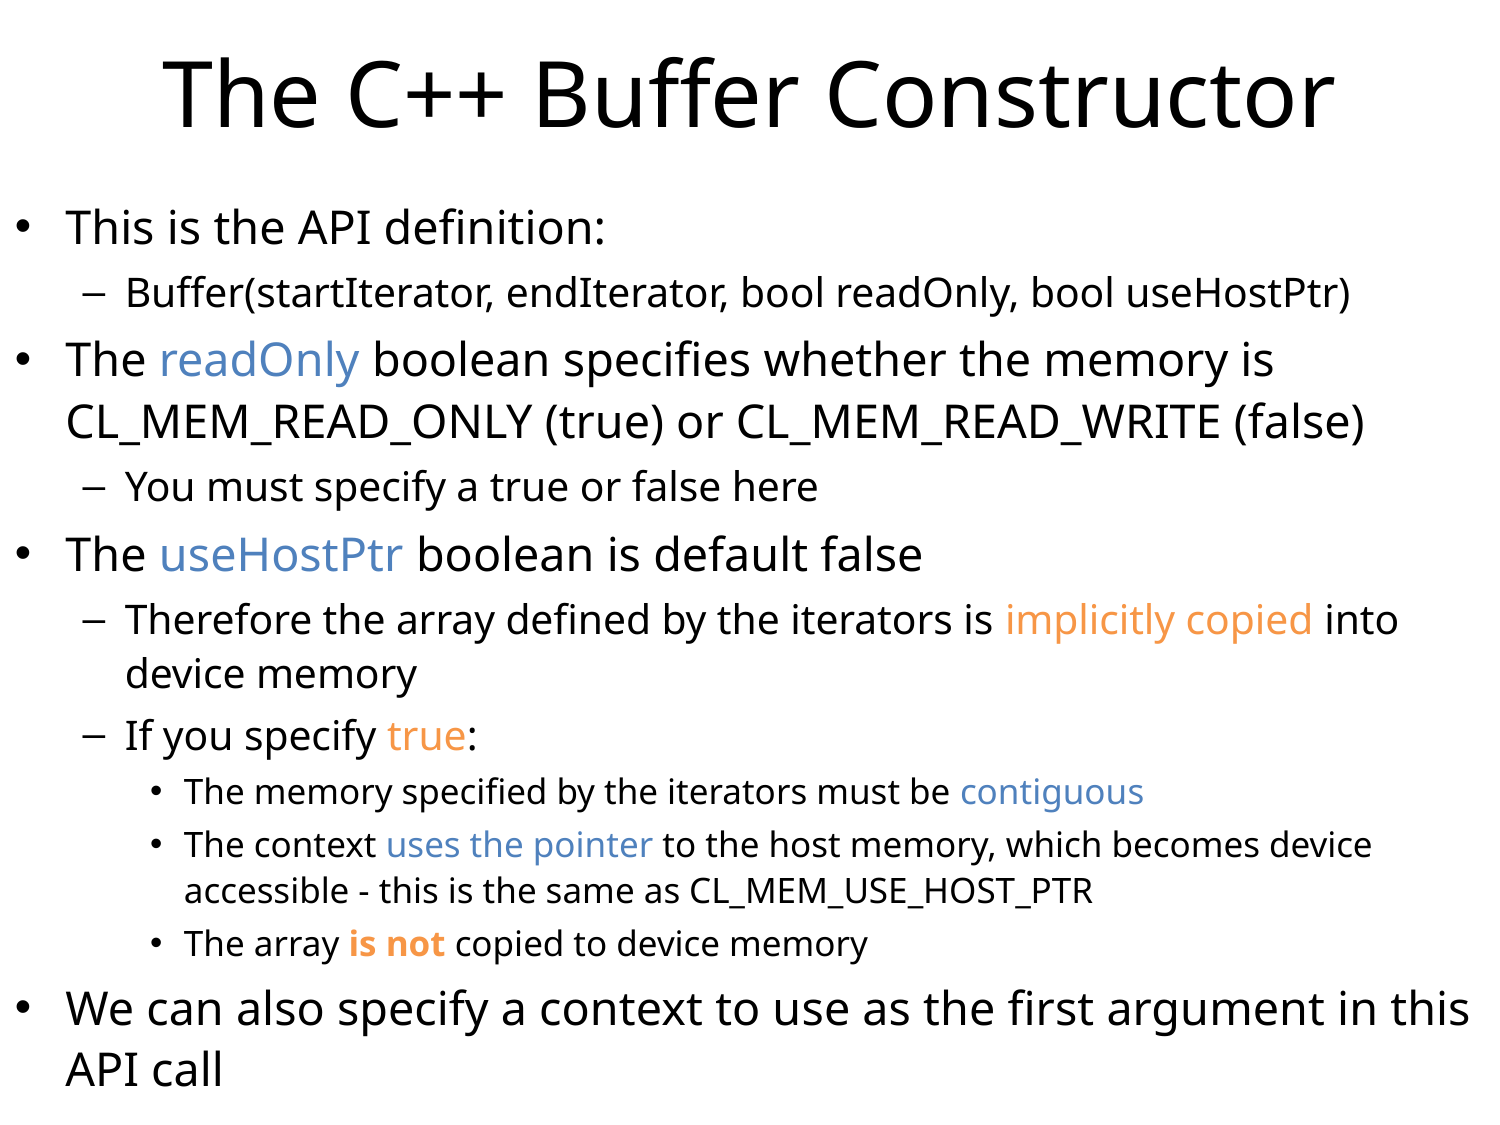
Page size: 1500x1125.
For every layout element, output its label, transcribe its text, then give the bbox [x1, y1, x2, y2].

text_box This is the API definition: Buffer(startIterator, endIterator, bool readOnly, bool useHostPtr) The readOnly boolean specifies whether the memory is CL_MEM_READ_ONLY (true) or CL_MEM_READ_WRITE (false) You must specify a true or false here The useHostPtr boolean is default false Therefore the array defined by the iterators is implicitly copied into device memory If you specify true: The memory specified by the iterators must be contiguous The context uses the pointer to the host memory, which becomes device accessible - this is the same as CL_MEM_USE_HOST_PTR The array is not copied to device memory We can also specify a context to use as the first argument in this API call [0, 184, 1500, 1106]
text_box The C++ Buffer Constructor [74, 0, 1425, 184]
